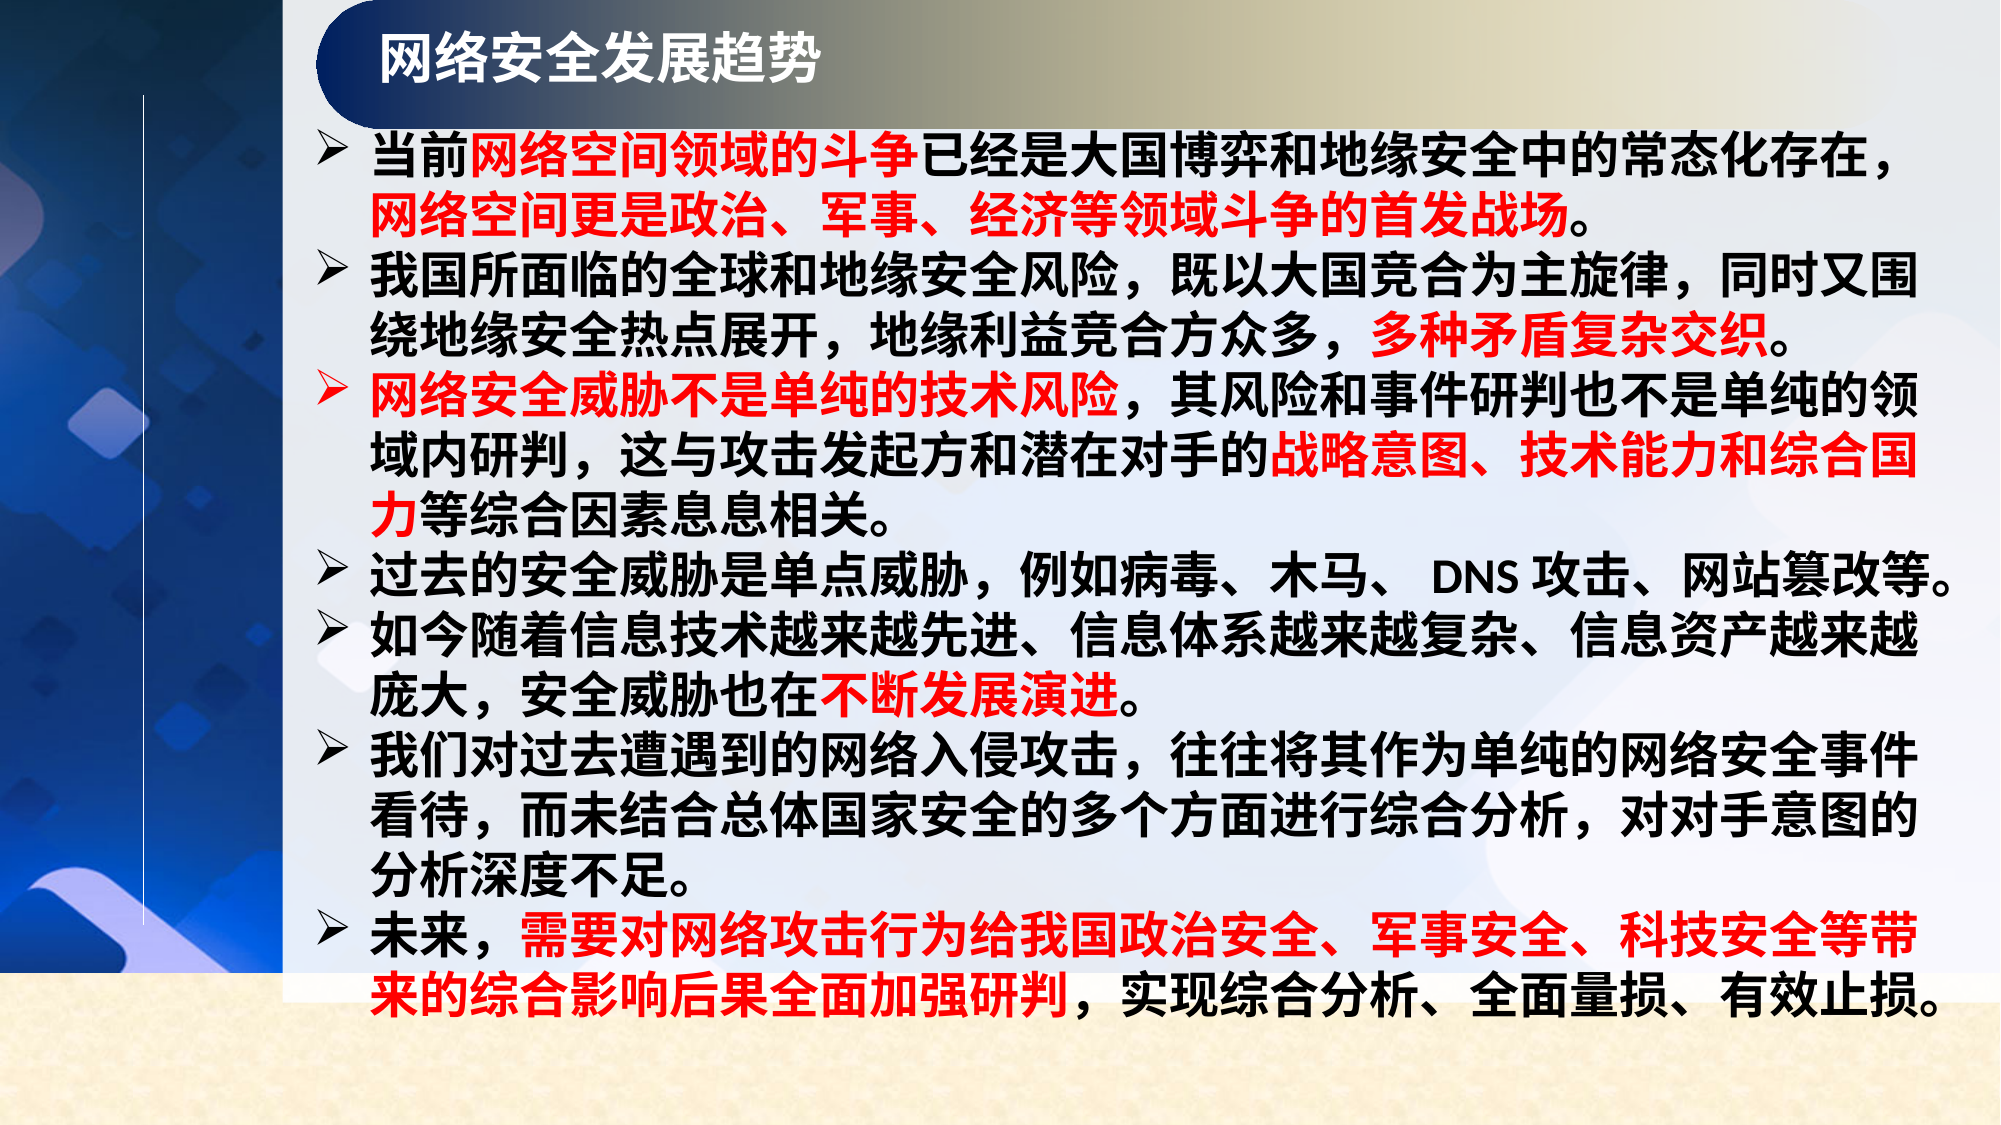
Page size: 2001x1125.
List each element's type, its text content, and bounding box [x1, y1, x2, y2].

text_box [316, 0, 1899, 129]
text_box 当前网络空间领域的斗争已经是大国博弈和地缘安全中的常态化存在，网络空间更是政治、军事、经济等领域斗争的首发战场。 我国所面临的全球和地缘安全风险，既以大国竞合为主旋律，同时又围绕地缘安全热点展开，地缘利益竞合方众多，多种矛盾复杂交织。 网络安全威胁不是单纯的技术风险，其风险和事件研判也不是单纯的领域内研判，这与攻击发起方和潜在对手的战略意图、技术能力和综合国力等综合因素息息相关。 过去的安全威胁是单点威胁，例如病毒、木马、DNS攻击、网站篡改等。 如今随着信息技术越来越先进、信息体系越来越复杂、信息资产越来越庞大，安全威胁也在不断发展演进。 我们对过去遭遇到的网络入侵攻击，往往将其作为单纯的网络安全事件看待，而未结合总体国家安全的多个方面进行综合分析，对对手意图的分析深度不足。 未来，需要对网络攻击行为给我国政治安全、军事安全、科技安全等带来的综合影响后果全面加强研判，实现综合分析、全面量损、有效止损。 [298, 116, 1968, 1031]
picture [0, 0, 2001, 1125]
